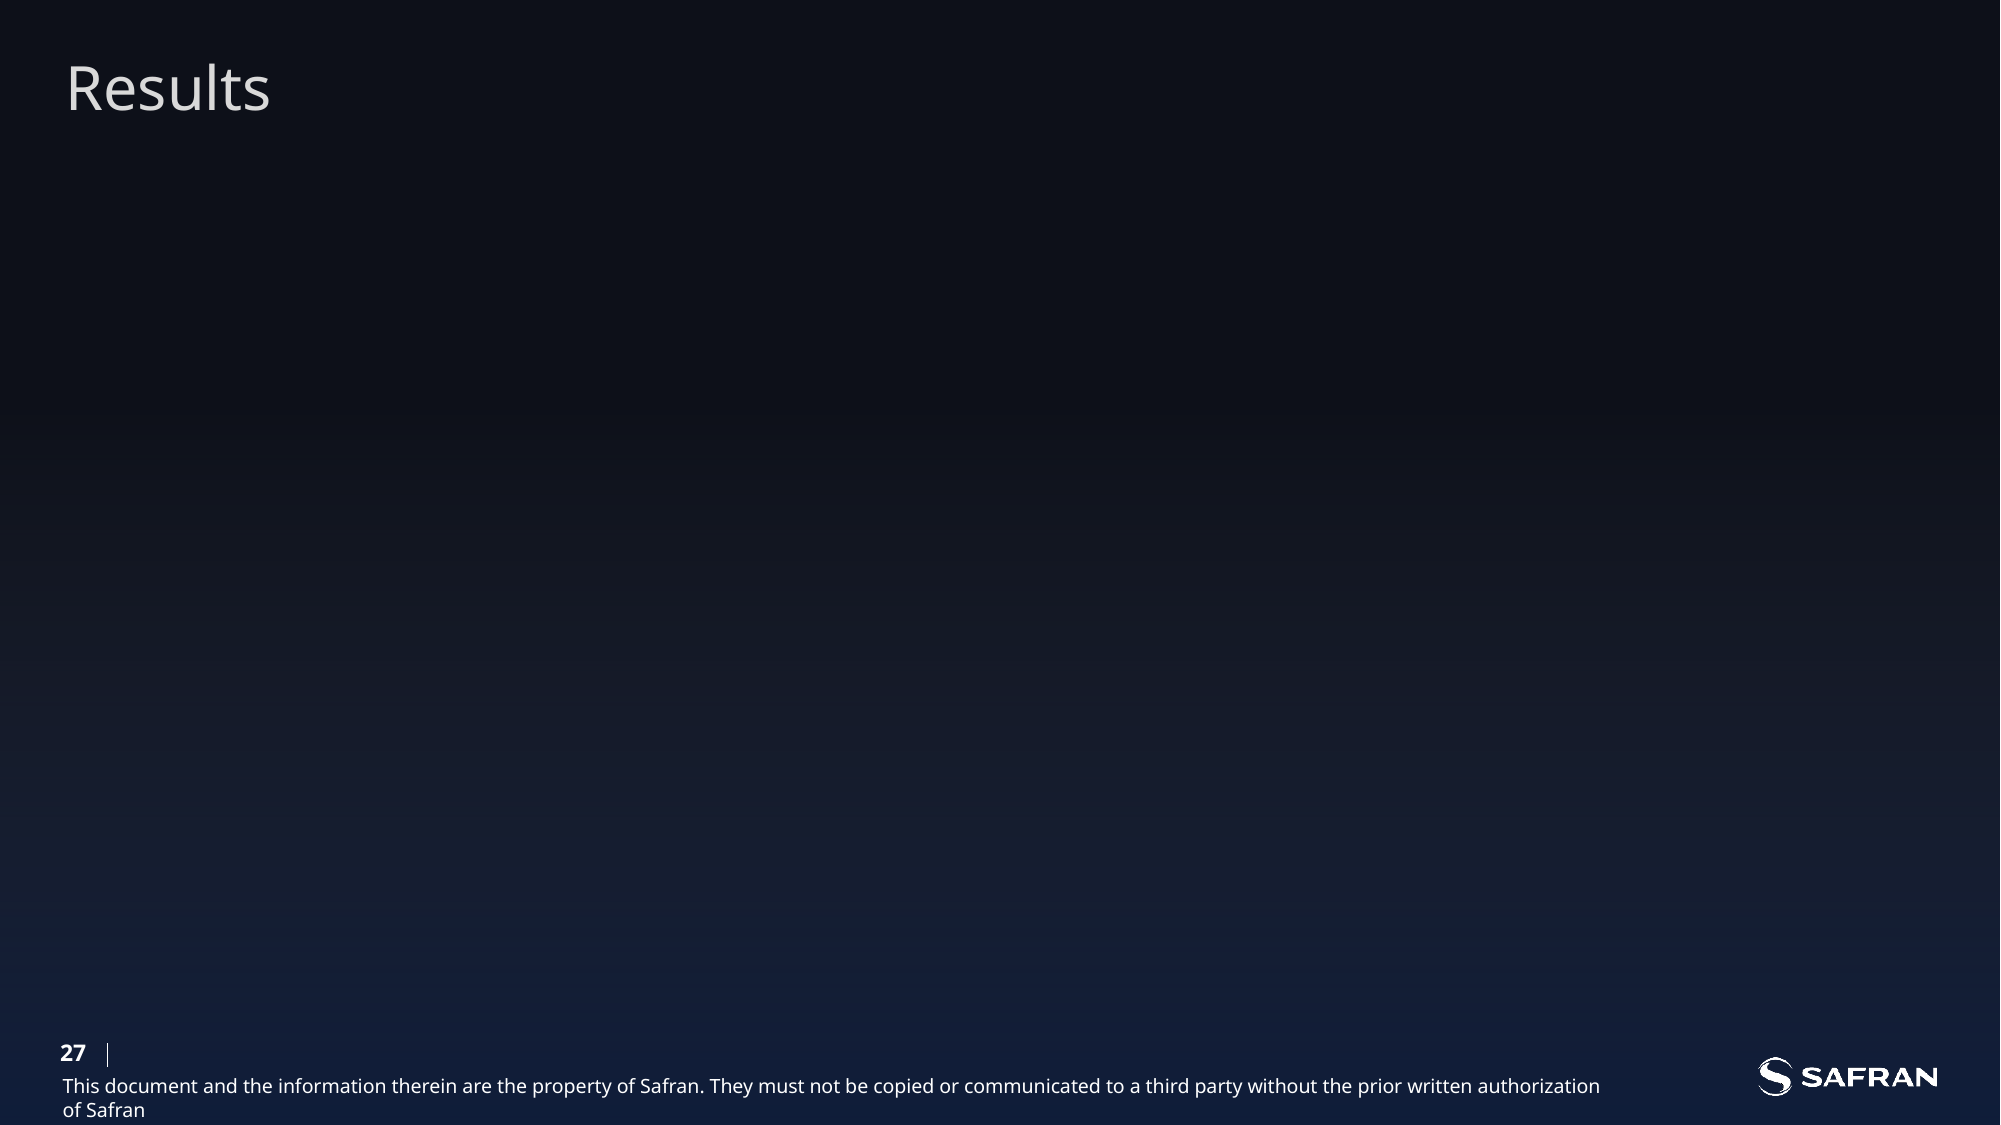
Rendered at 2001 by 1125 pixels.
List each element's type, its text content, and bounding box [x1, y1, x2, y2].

text_box Results [50, 42, 1937, 140]
slide_number 27 [28, 1032, 102, 1076]
